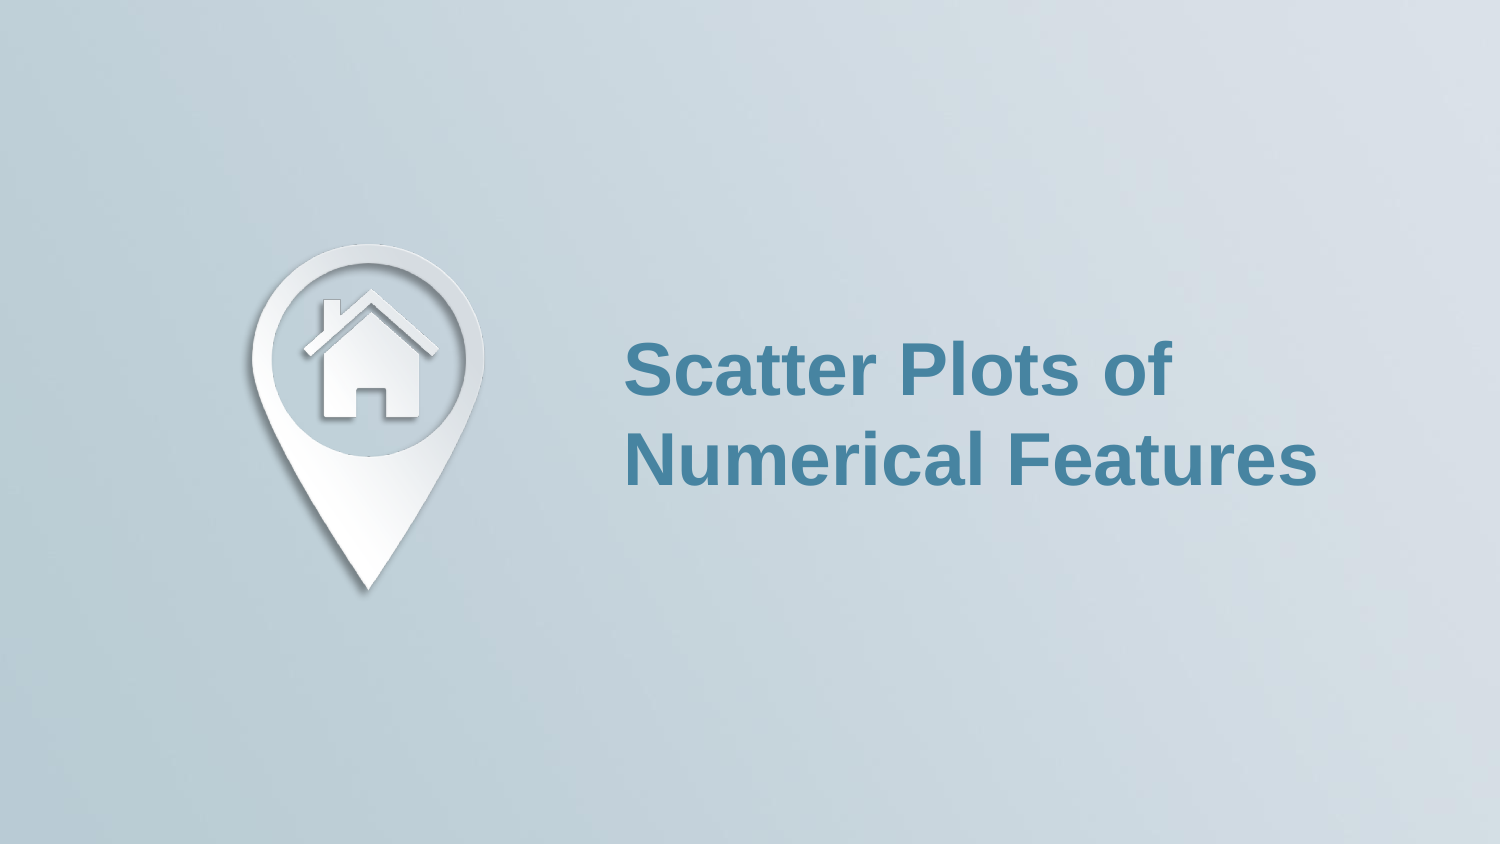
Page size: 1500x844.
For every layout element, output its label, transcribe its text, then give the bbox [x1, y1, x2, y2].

picture [0, 0, 1500, 844]
list Scatter Plots of Numerical Features [608, 362, 1500, 458]
